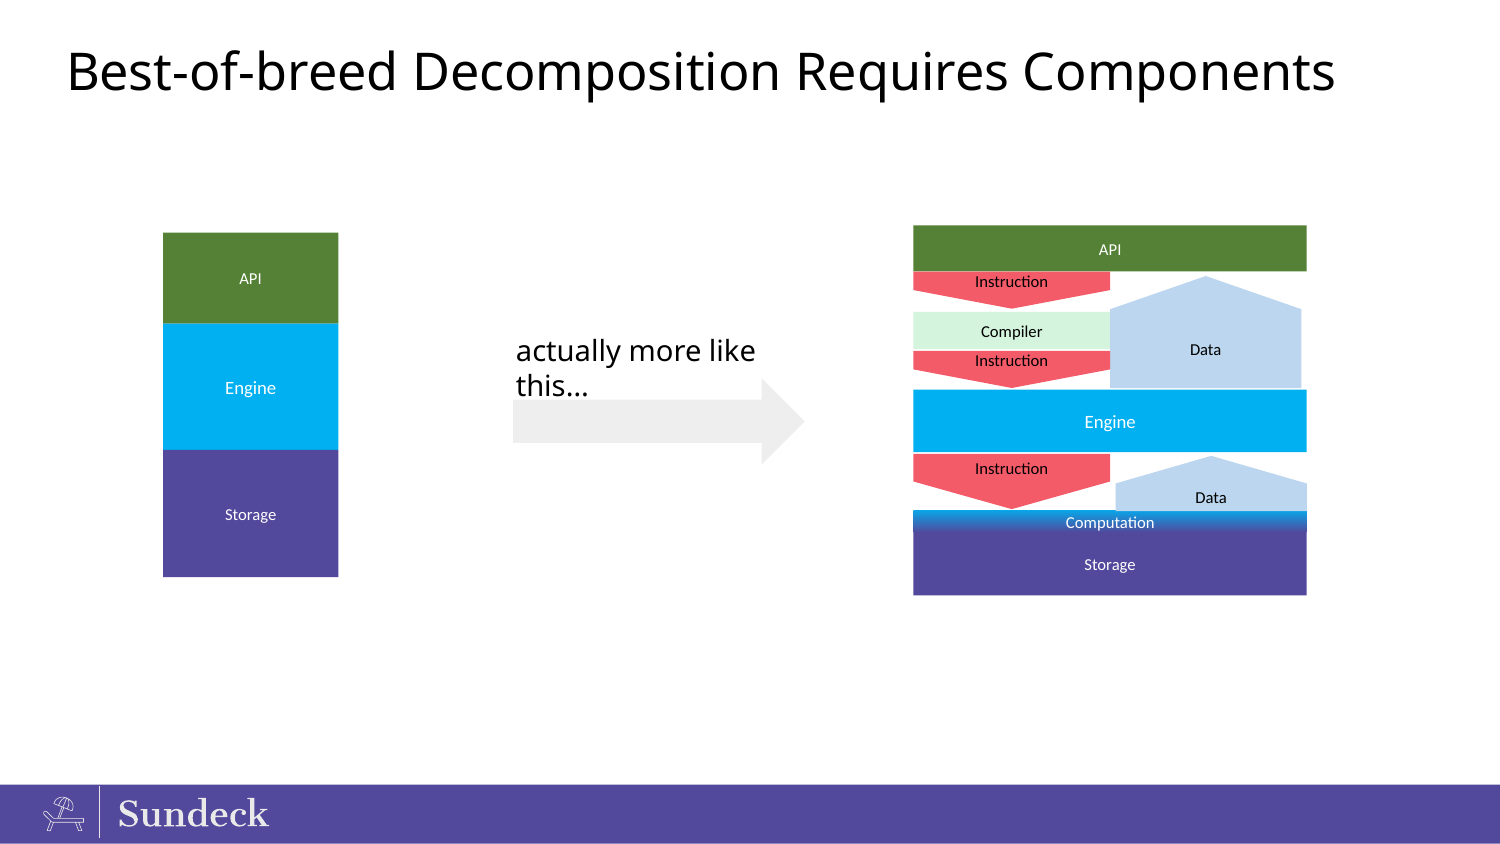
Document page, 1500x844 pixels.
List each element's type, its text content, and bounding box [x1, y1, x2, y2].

text_box actually more like this… [500, 317, 809, 373]
text_box Storage [913, 533, 1307, 596]
text_box Instruction [913, 453, 1111, 510]
text_box [513, 378, 805, 465]
title Best-of-breed Decomposition Requires Components [51, 23, 1449, 117]
text_box Storage [163, 449, 339, 578]
text_box Instruction [913, 350, 1111, 388]
text_box Engine [163, 323, 339, 449]
text_box Data [1115, 455, 1307, 512]
text_box Instruction [913, 271, 1111, 309]
text_box API [163, 232, 339, 323]
text_box Engine [913, 389, 1307, 453]
text_box Computation [913, 510, 1307, 533]
text_box Compiler [913, 311, 1110, 350]
text_box API [913, 225, 1307, 272]
text_box Data [1110, 276, 1302, 389]
